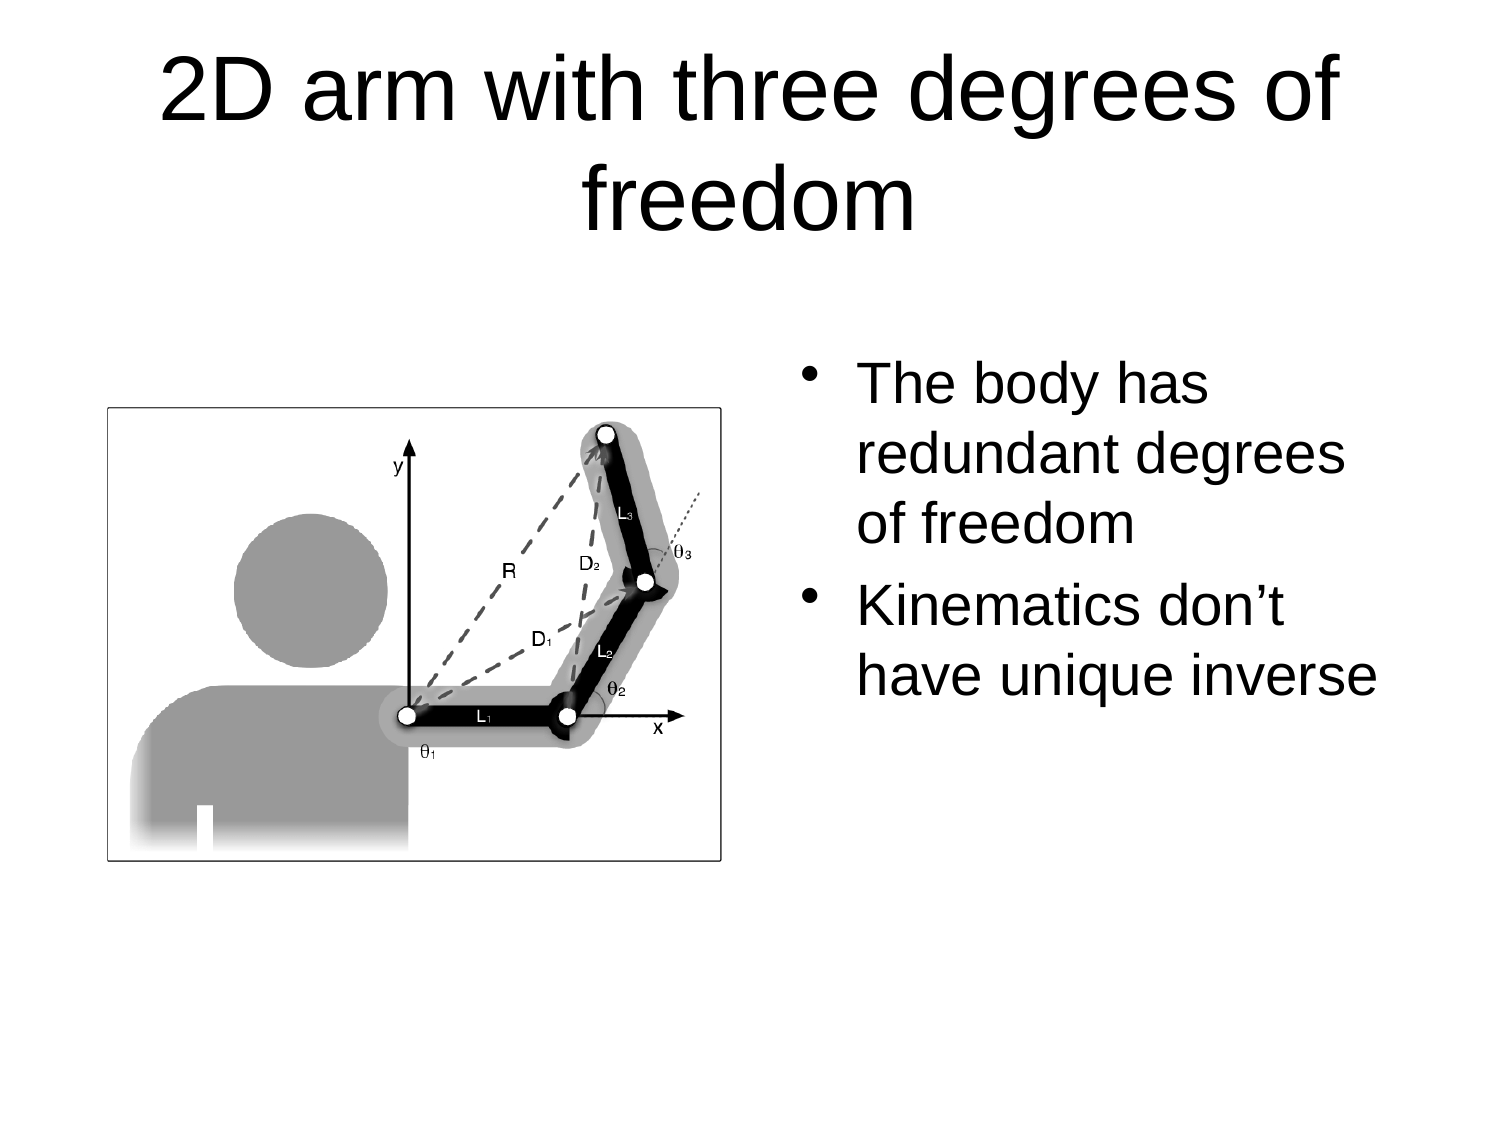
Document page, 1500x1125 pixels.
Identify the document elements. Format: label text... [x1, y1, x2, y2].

list The body has redundant degrees of freedom Kinematics don’t have unique inverse [785, 338, 1425, 1005]
title 2D arm with three degrees of freedom [75, 45, 1425, 233]
picture [64, 396, 730, 882]
